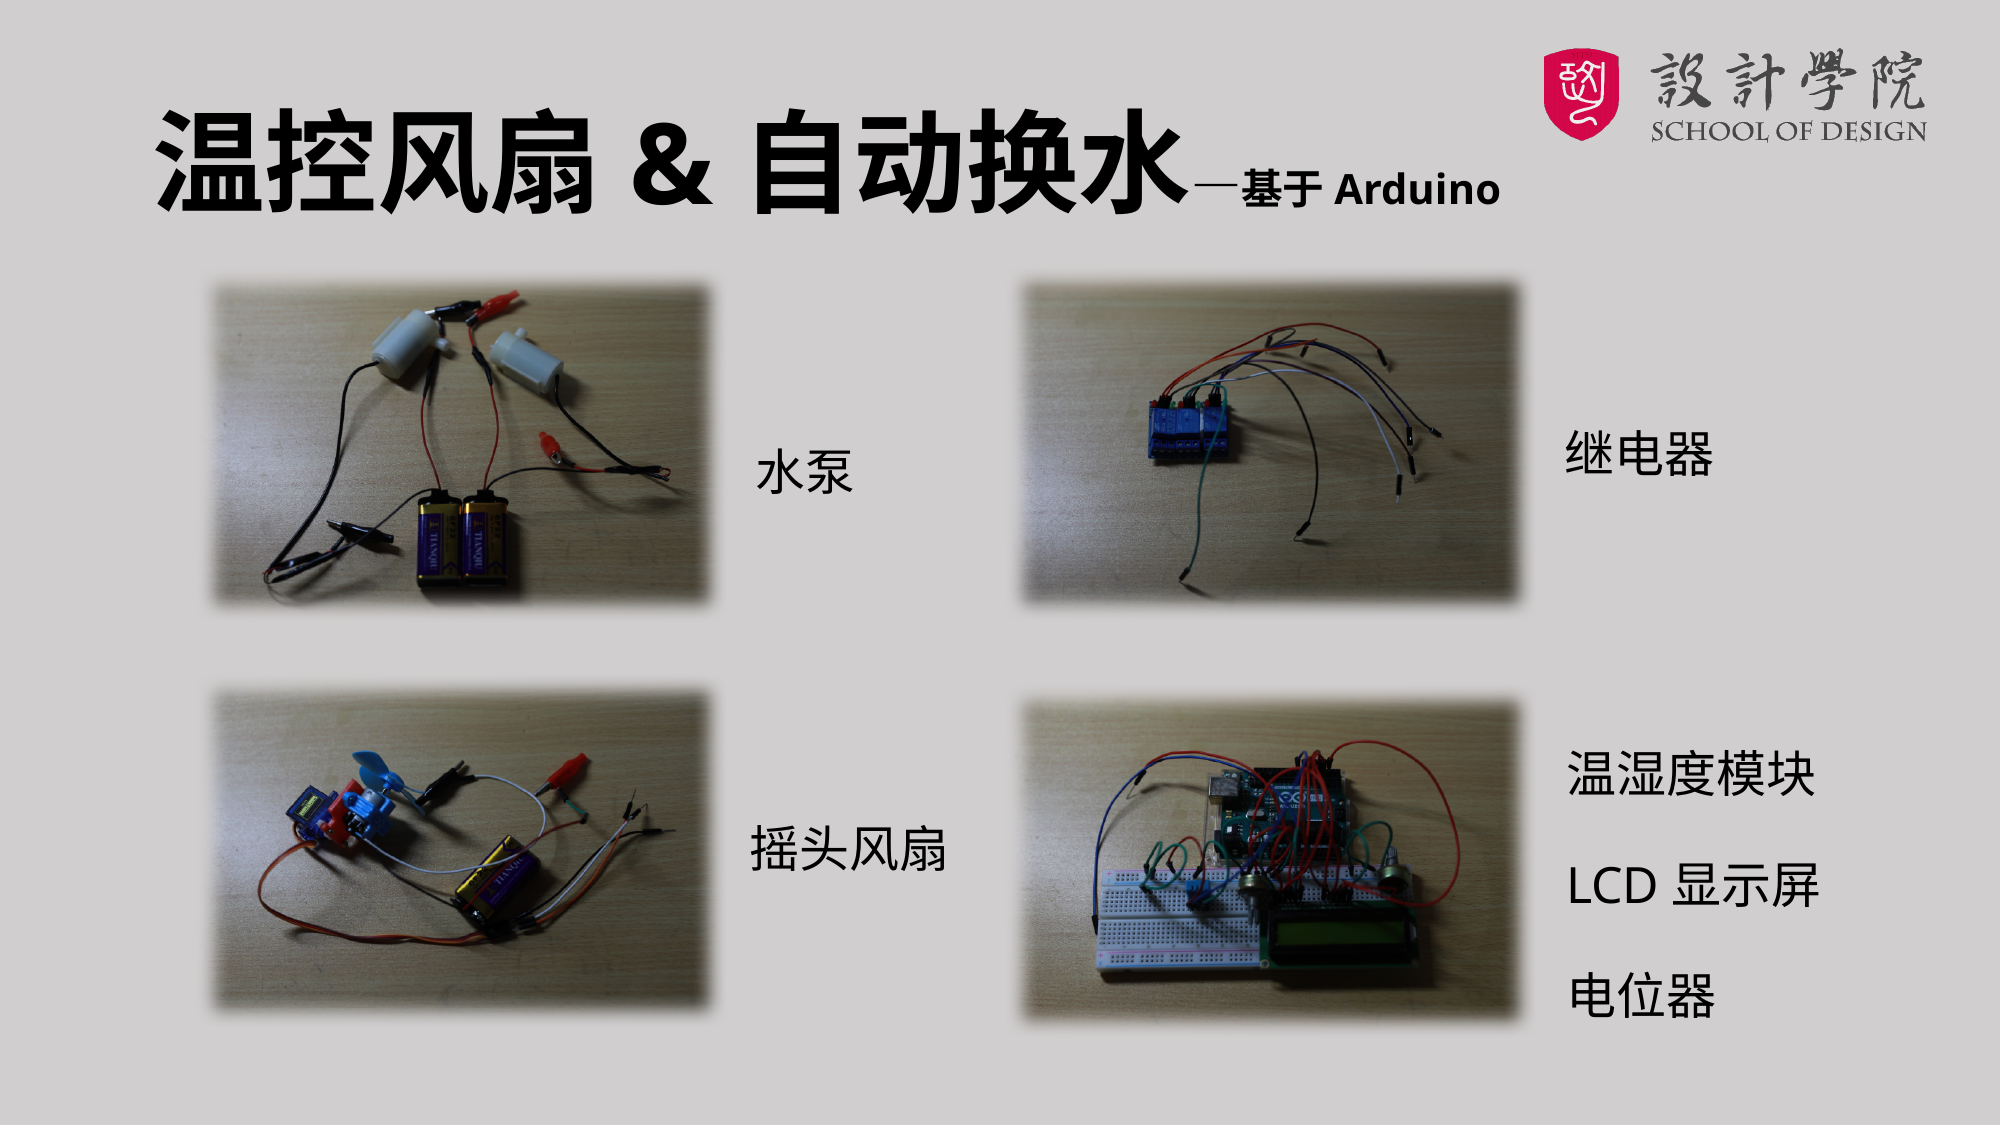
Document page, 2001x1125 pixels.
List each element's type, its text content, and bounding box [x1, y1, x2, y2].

picture [1005, 265, 1537, 621]
text_box 水泵 [740, 403, 897, 508]
text_box 继电器 [1549, 384, 1750, 489]
title 温控风扇&自动换水—基于Arduino [137, 59, 1863, 278]
picture [1544, 48, 1927, 143]
picture [196, 673, 728, 1028]
text_box 摇头风扇 [734, 780, 991, 930]
picture [1005, 683, 1537, 1038]
picture [196, 267, 728, 622]
text_box 温湿度模块 LCD显示屏 电位器 [1551, 705, 1864, 996]
